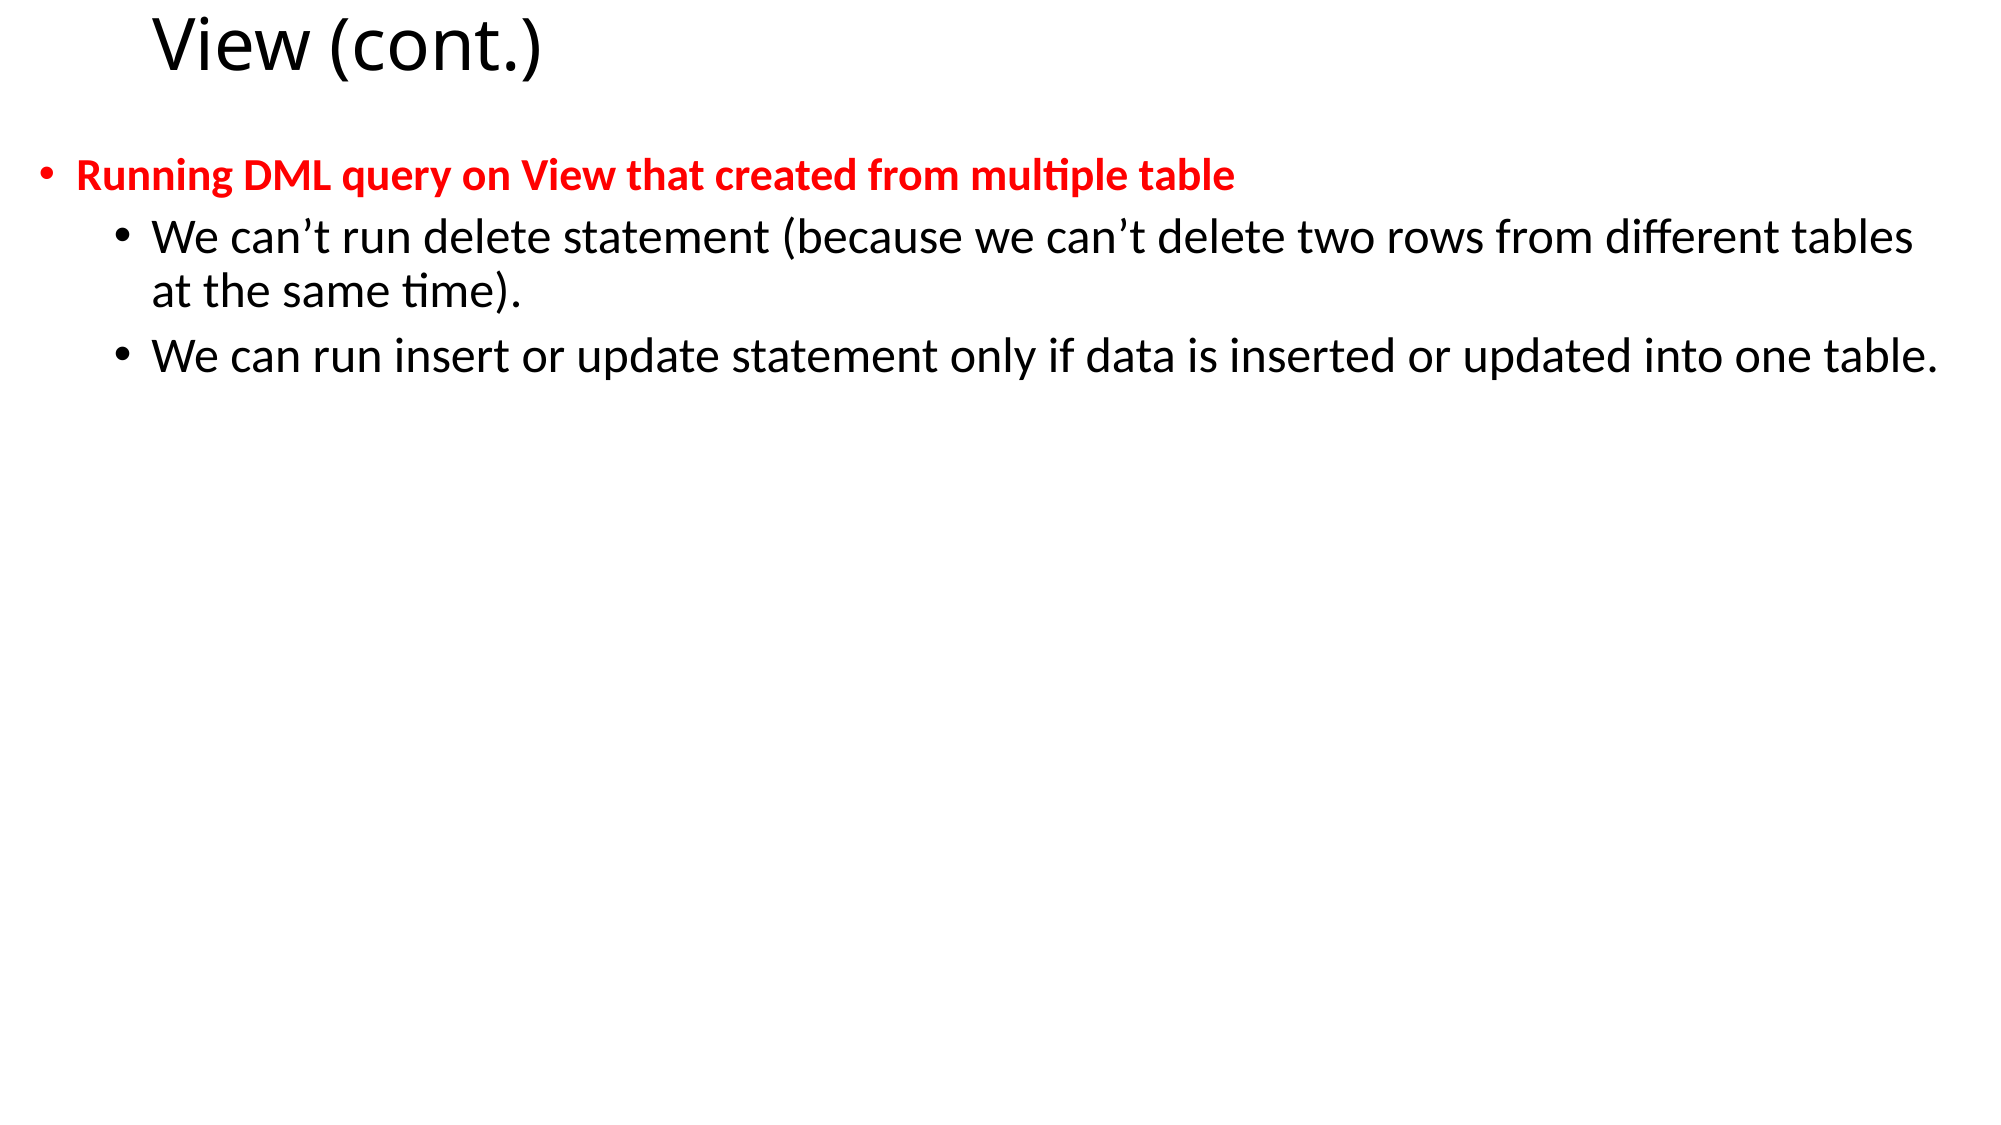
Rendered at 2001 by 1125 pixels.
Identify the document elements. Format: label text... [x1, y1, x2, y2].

title View (cont.) [137, 0, 1863, 94]
list Running DML query on View that created from multiple table We can’t run delete statement (because we can’t delete two rows from different tables at the same time). We can run insert or update statement only if data is inserted or updated into one table. [24, 143, 1976, 1014]
